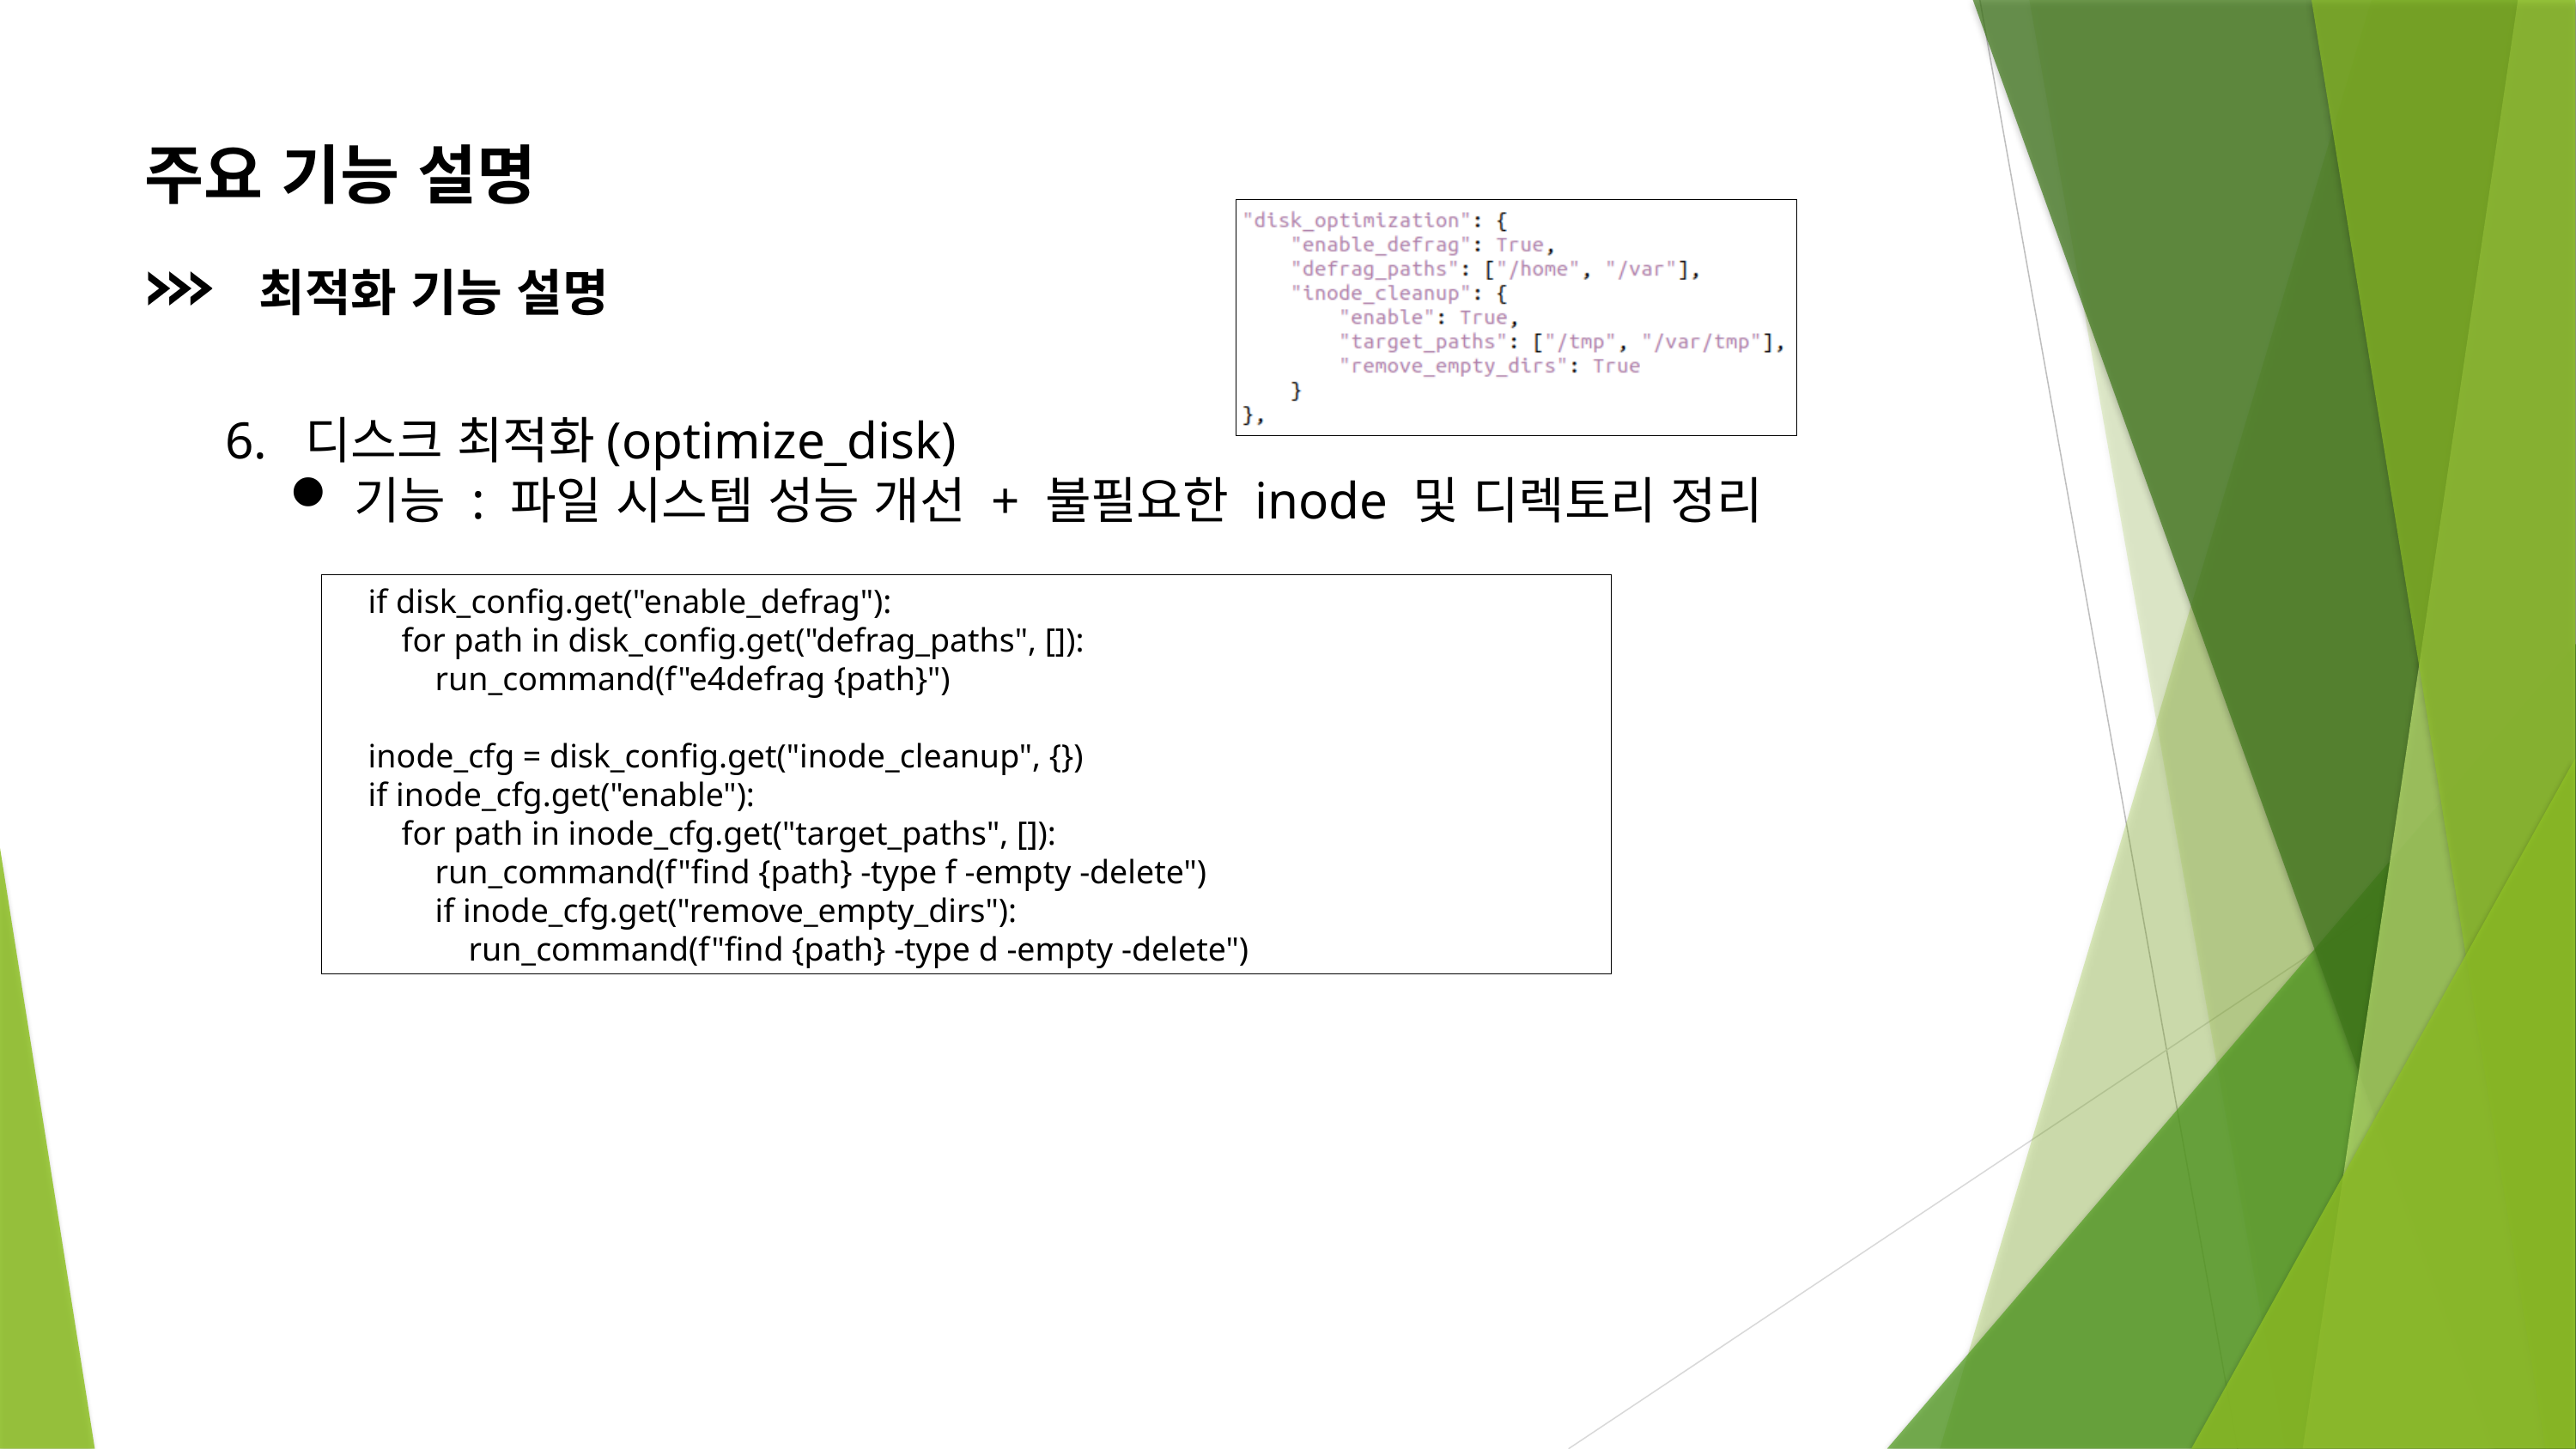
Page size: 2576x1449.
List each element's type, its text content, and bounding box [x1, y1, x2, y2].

text_box 주요 기능 설명 [144, 136, 1042, 212]
text_box 최적화 기능 설명 [258, 271, 1231, 322]
text_box [148, 271, 213, 306]
text_box 6. 디스크 최적화(optimize_disk) 기능 : 파일 시스템 성능 개선 + 불필요한 inode 및 디렉토리 정리 [212, 402, 1835, 536]
text_box if disk_config.get("enable_defrag"): for path in disk_config.get("defrag_paths", []): run_command(f"e4defrag {path}") inode_cfg = disk_config.get("inode_cleanup", {}) if inode_cfg.get("enable"): for path in inode_cfg.get("target_paths", []): run_command(f"find {path} -type f -empty -delete") if inode_cfg.get("remove_empty_dirs"): run_command(f"find {path} -type d -empty -delete") [321, 574, 1612, 974]
picture [1235, 199, 1798, 437]
